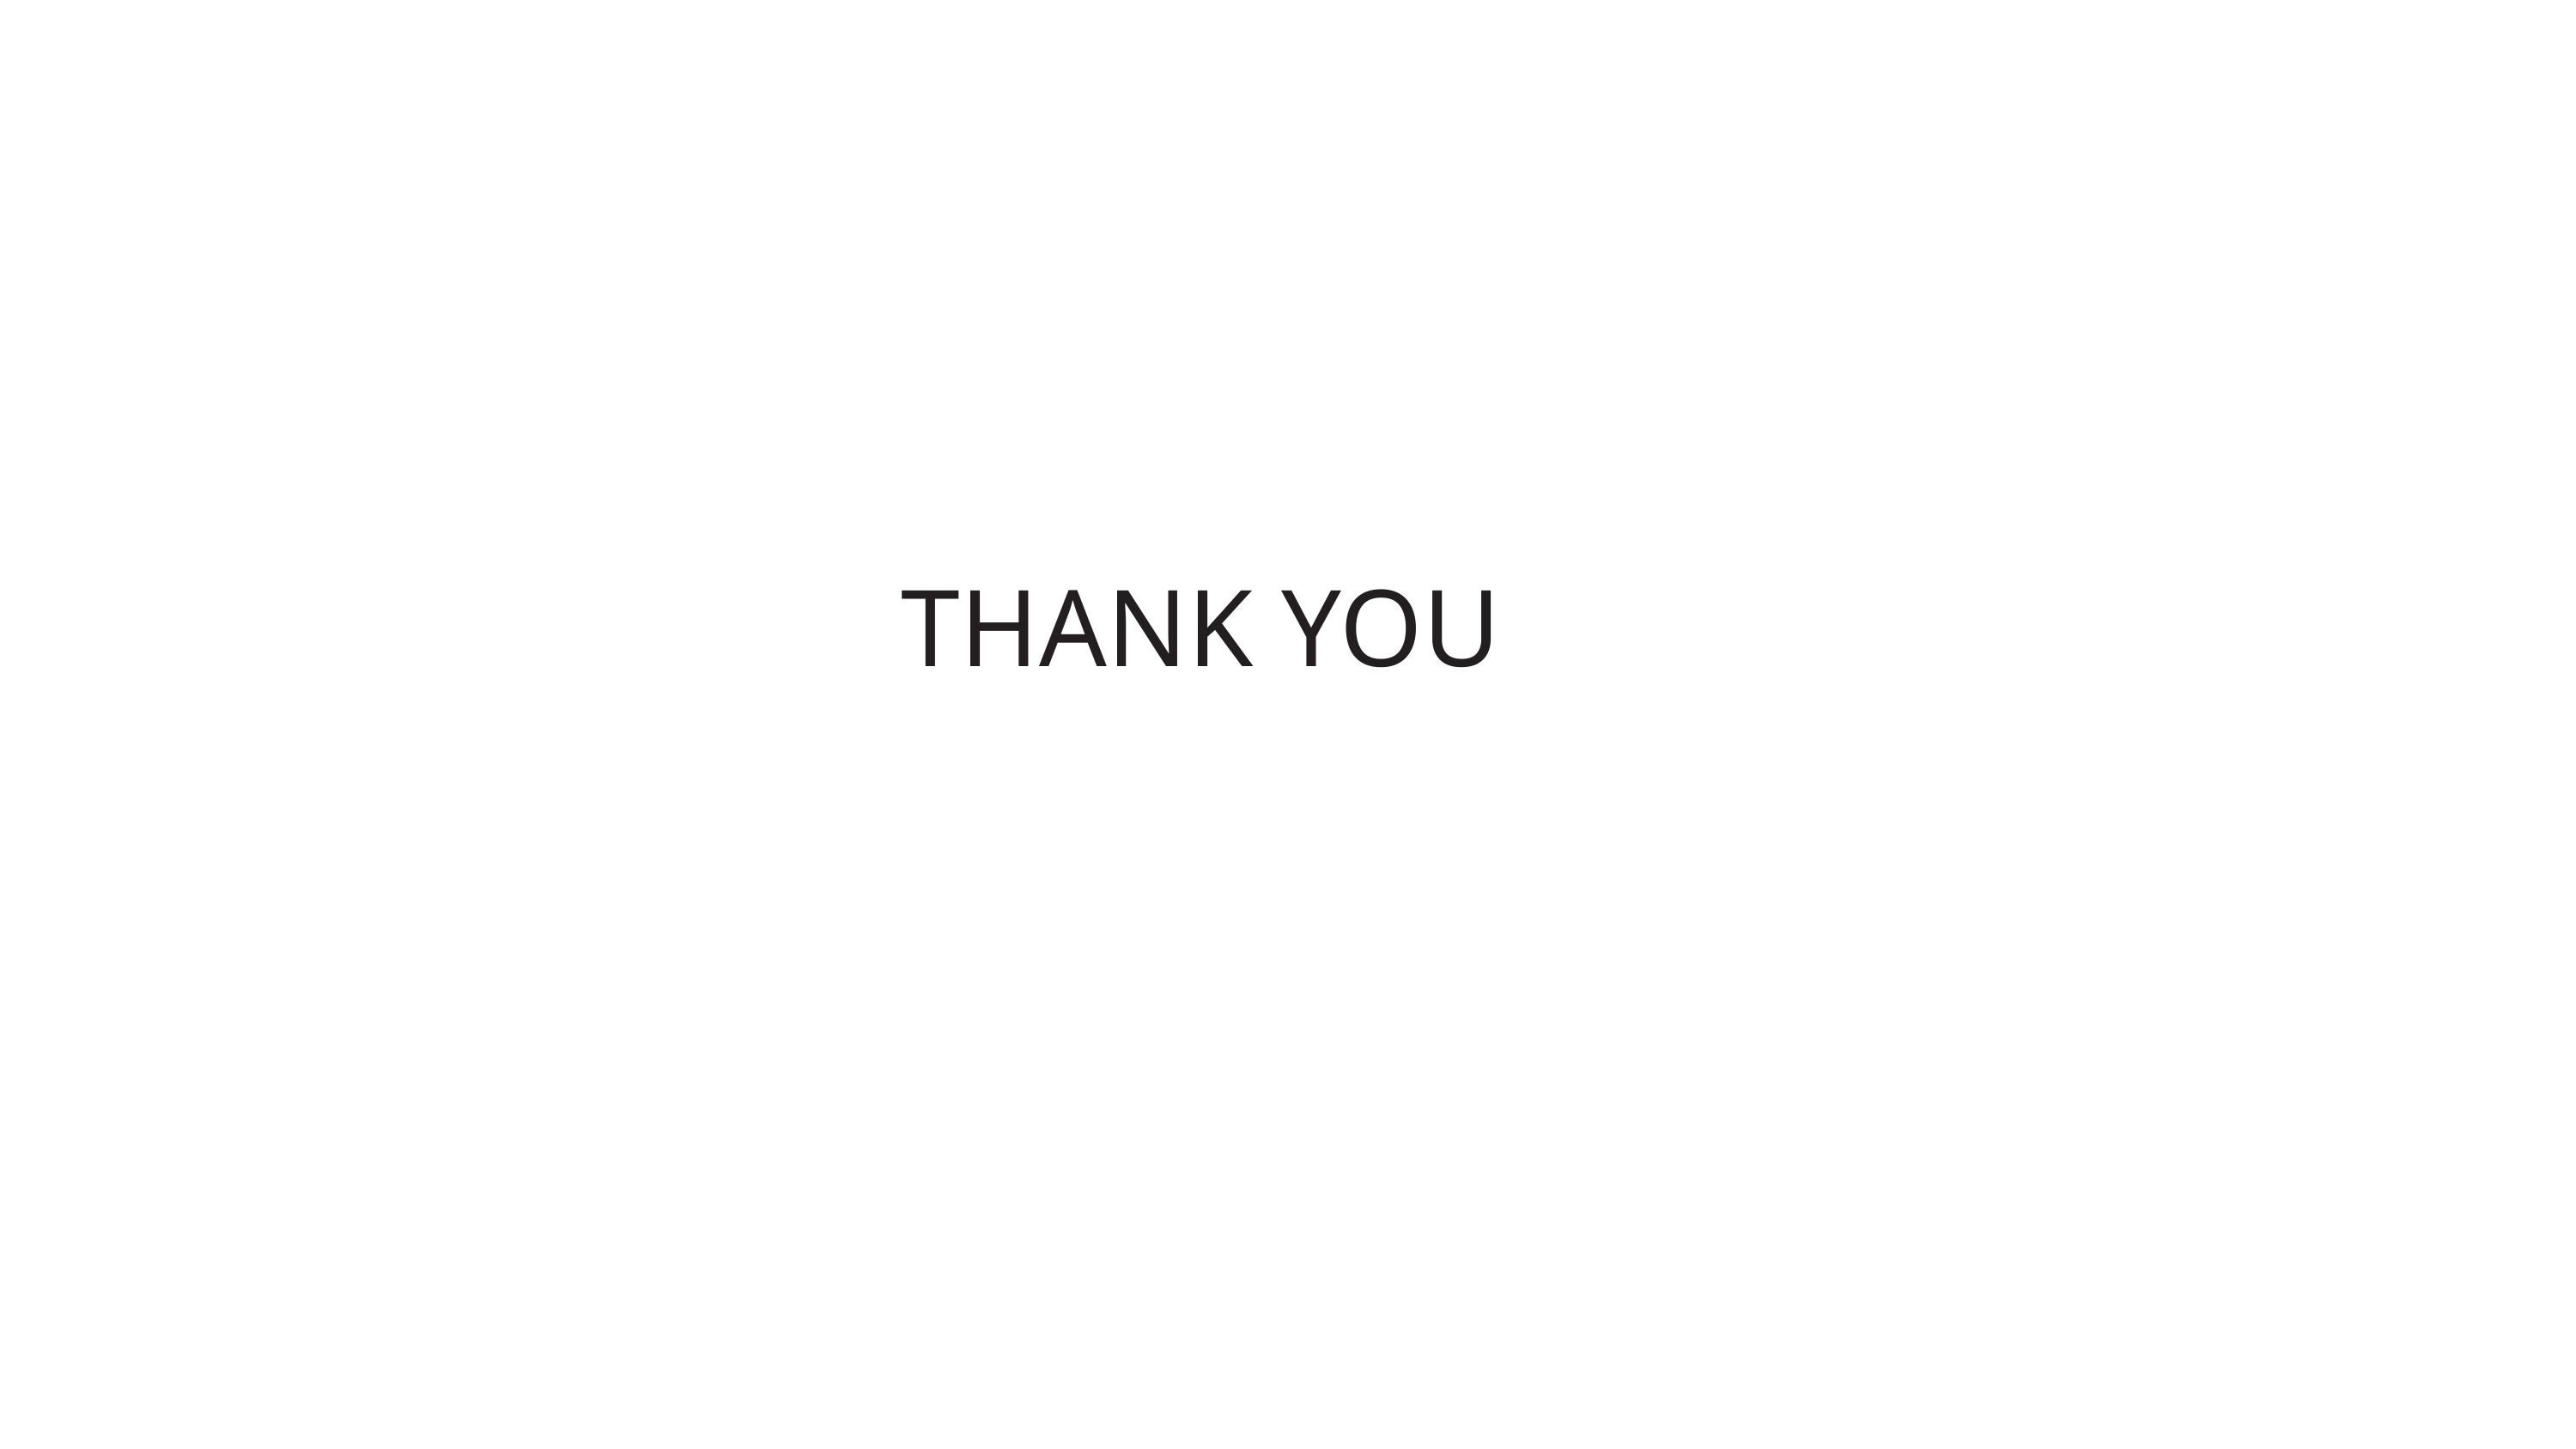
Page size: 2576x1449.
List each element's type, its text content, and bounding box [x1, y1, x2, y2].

text_box THANK YOU [0, 542, 2432, 688]
